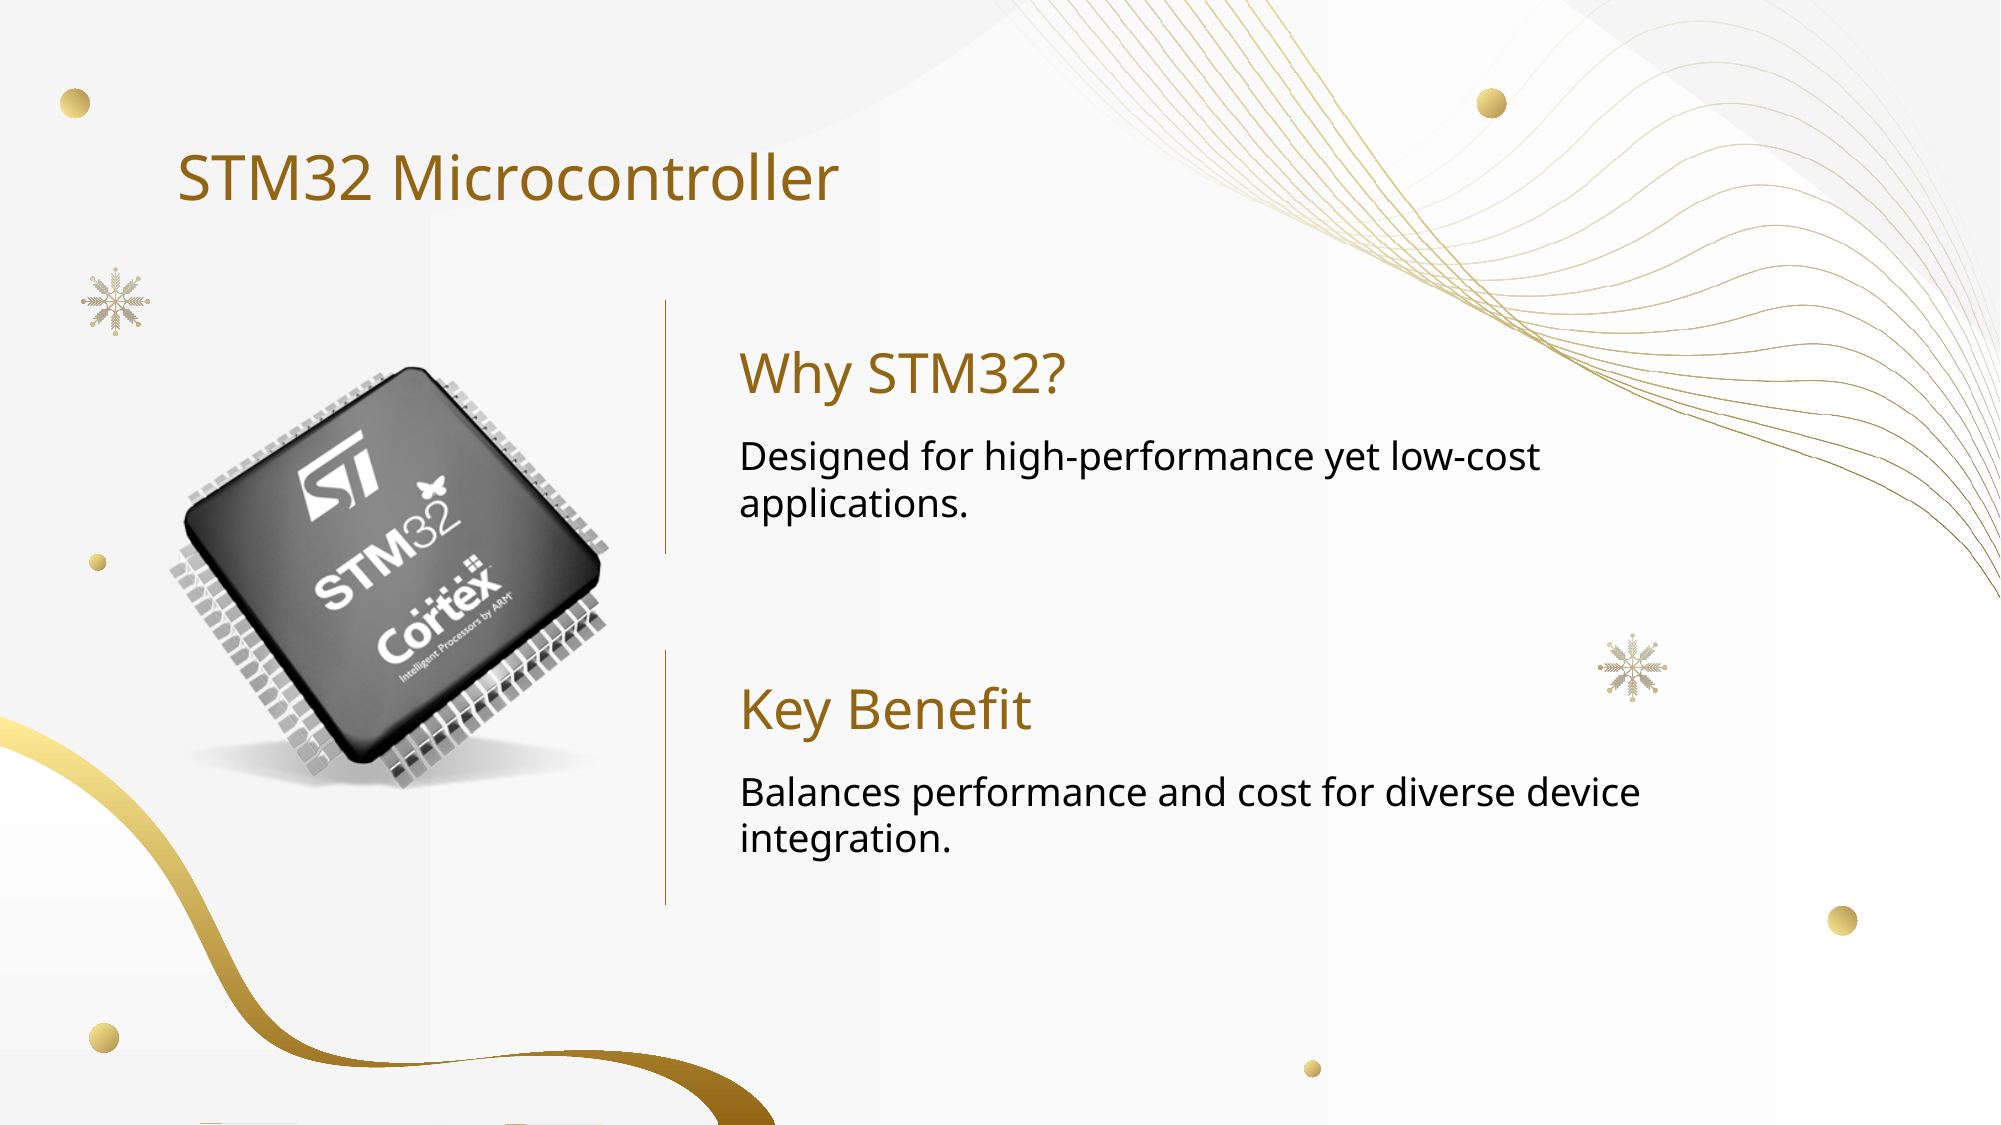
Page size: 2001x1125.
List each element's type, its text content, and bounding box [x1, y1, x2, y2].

subtitle Designed for high-performance yet low-cost applications. [719, 425, 913, 546]
picture [918, 0, 2001, 842]
picture [156, 359, 628, 797]
title STM32 Microcontroller [157, 118, 913, 242]
title Why STM32? [719, 328, 913, 425]
picture [81, 266, 150, 336]
title Key Benefit [719, 664, 913, 761]
subtitle Balances performance and cost for diverse device integration. [719, 761, 1801, 882]
